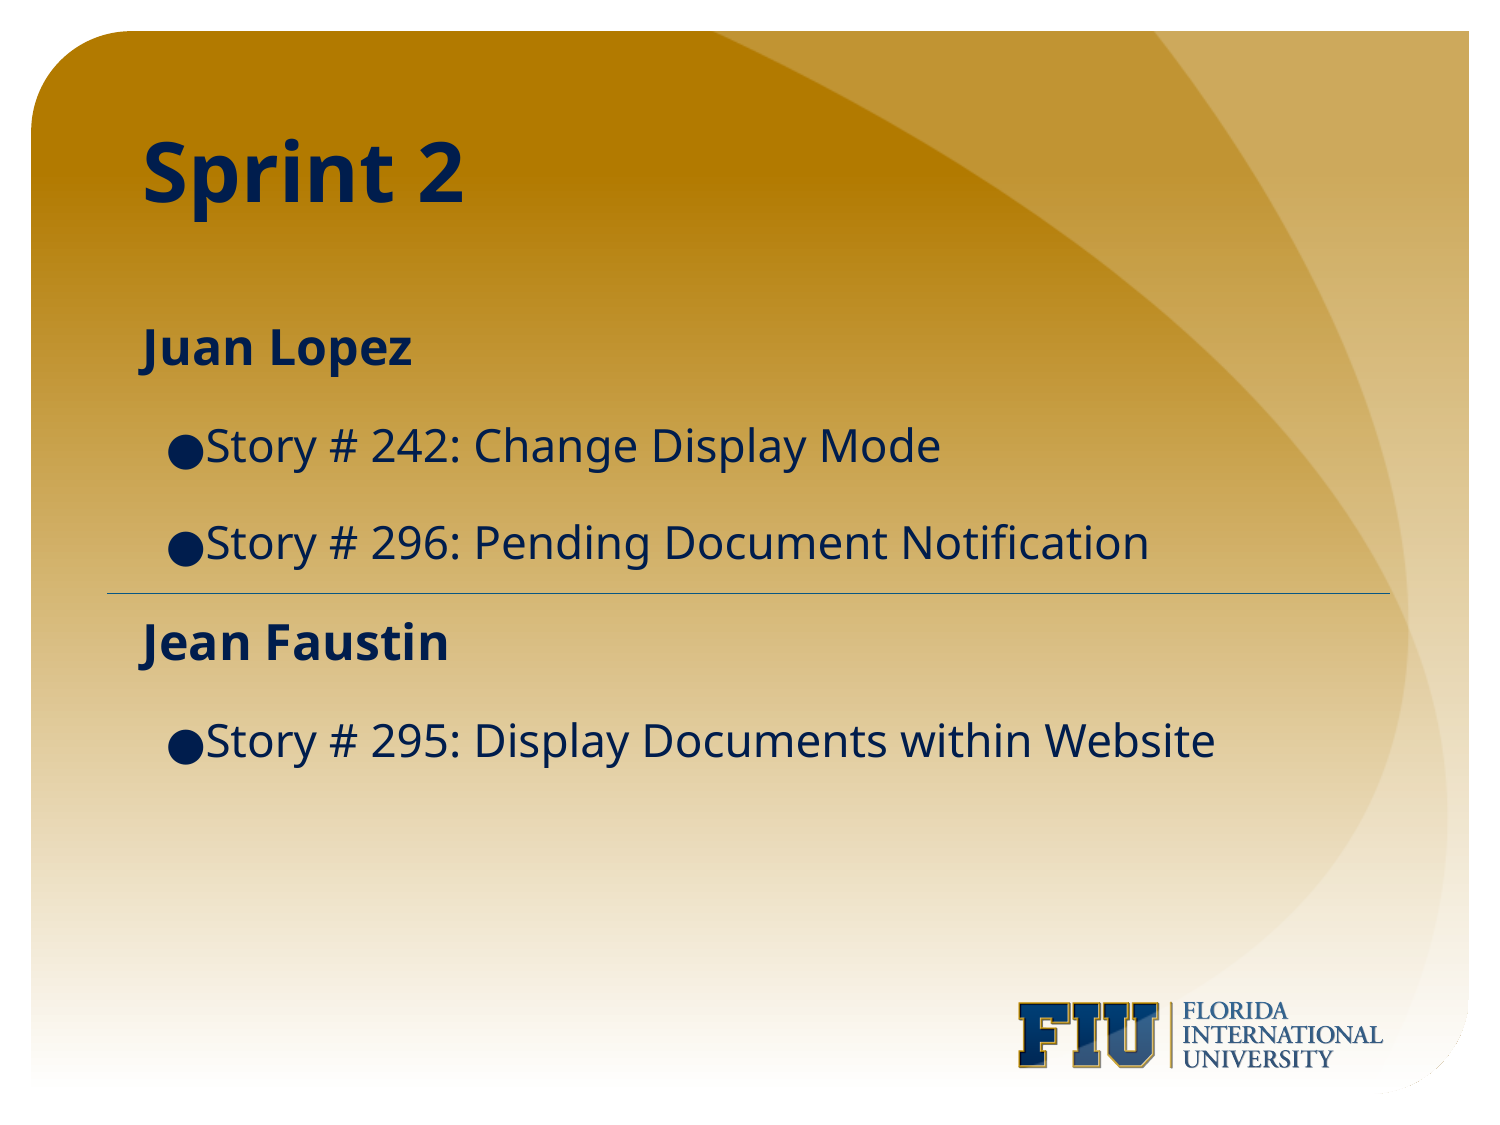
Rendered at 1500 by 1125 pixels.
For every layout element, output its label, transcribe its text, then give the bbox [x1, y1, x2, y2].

title Sprint 2 [127, 62, 1372, 234]
picture [24, 30, 1473, 1094]
list Juan Lopez Story # 242: Change Display Mode Story # 296: Pending Document Notification Jean Faustin Story # 295: Display Documents within Website [127, 299, 1372, 592]
list Juan Lopez Story # 242: Change Display Mode Story # 296: Pending Document Notification Jean Faustin Story # 295: Display Documents within Website [127, 601, 1372, 991]
